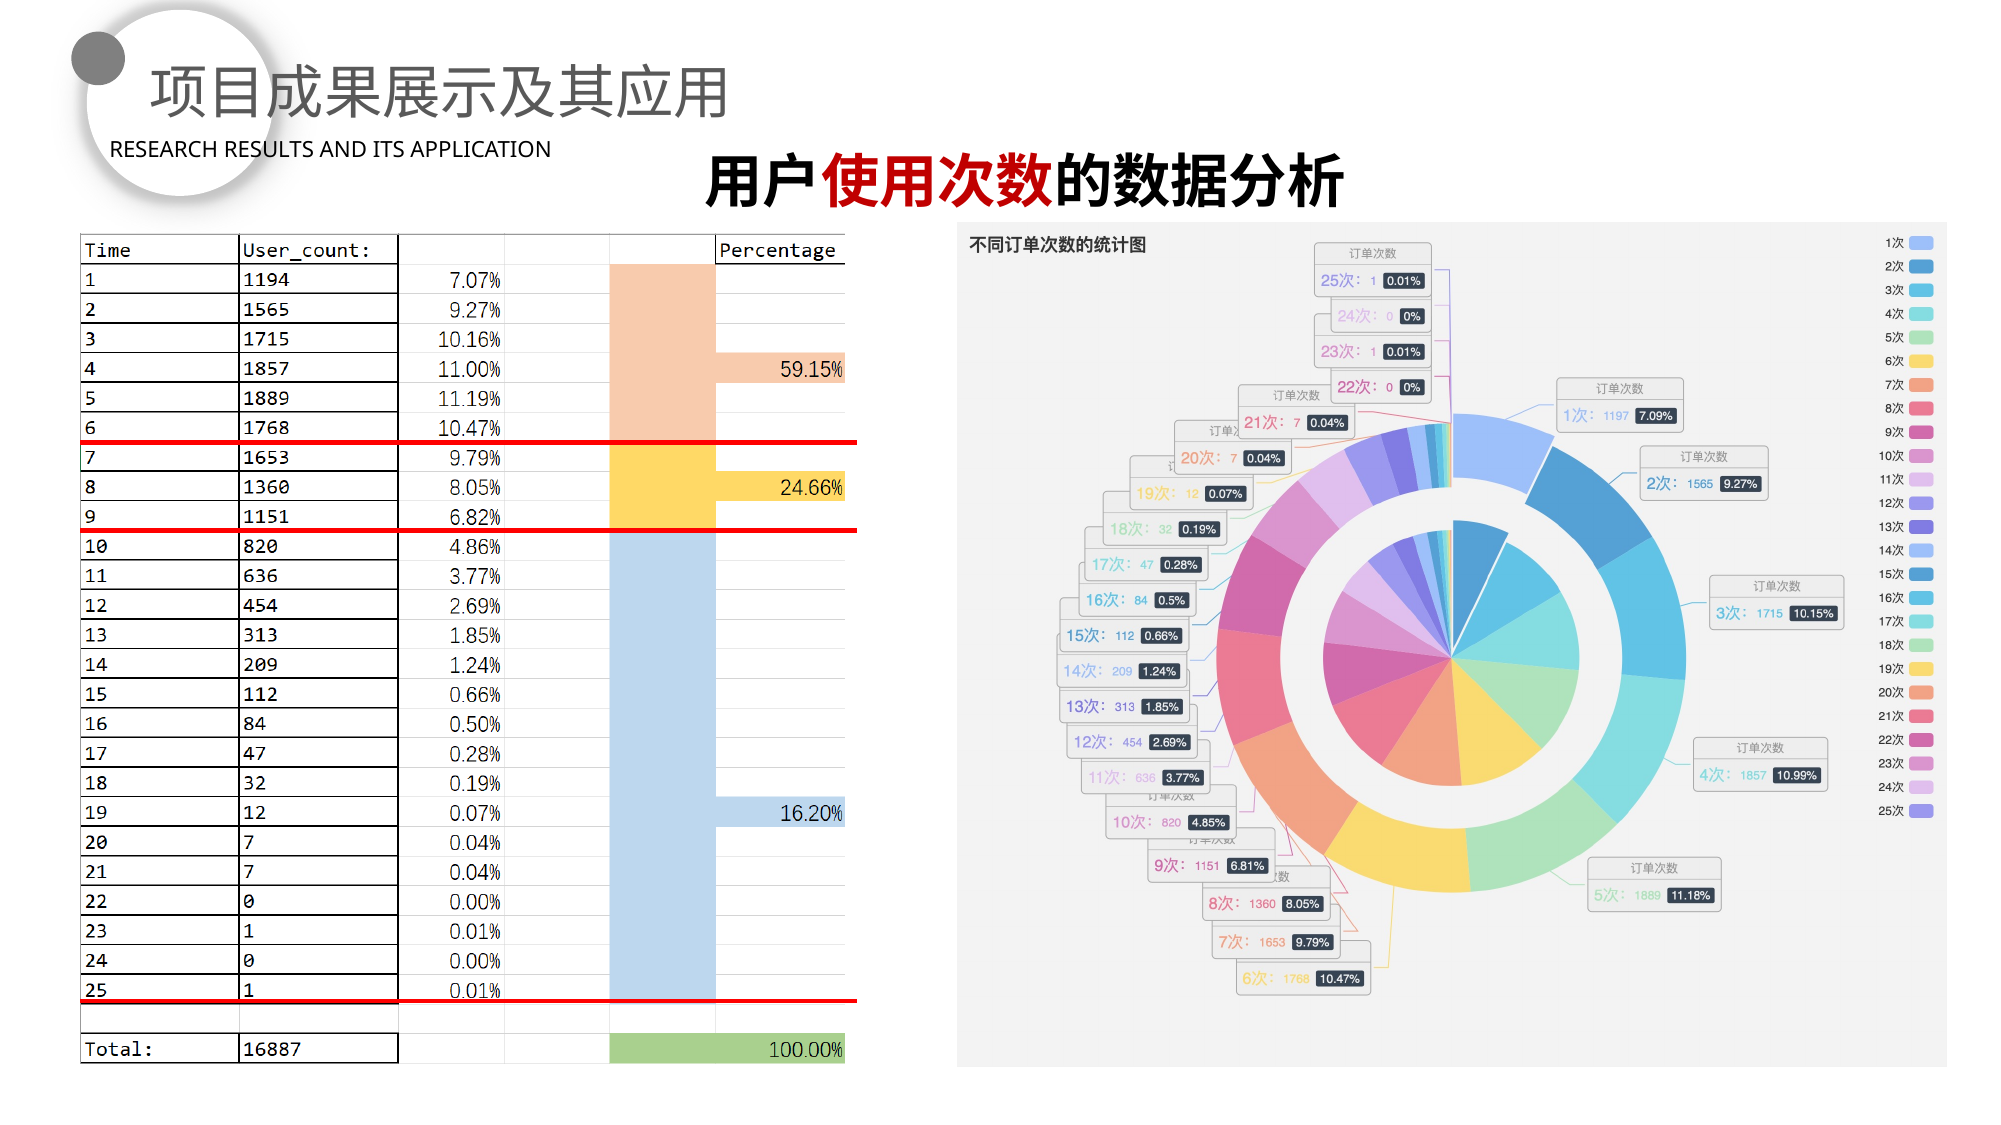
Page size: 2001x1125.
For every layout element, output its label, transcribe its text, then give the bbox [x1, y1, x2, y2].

picture [80, 531, 845, 1000]
picture [957, 222, 1947, 1067]
text_box RESEARCH RESULTS AND ITS APPLICATION [275, 128, 568, 170]
text_box 项目成果展示及其应用 [275, 54, 799, 125]
picture [80, 233, 845, 442]
text_box 用户使用次数的数据分析 [689, 136, 1361, 222]
picture [80, 1002, 845, 1064]
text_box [61, 3, 275, 190]
picture [80, 443, 845, 530]
